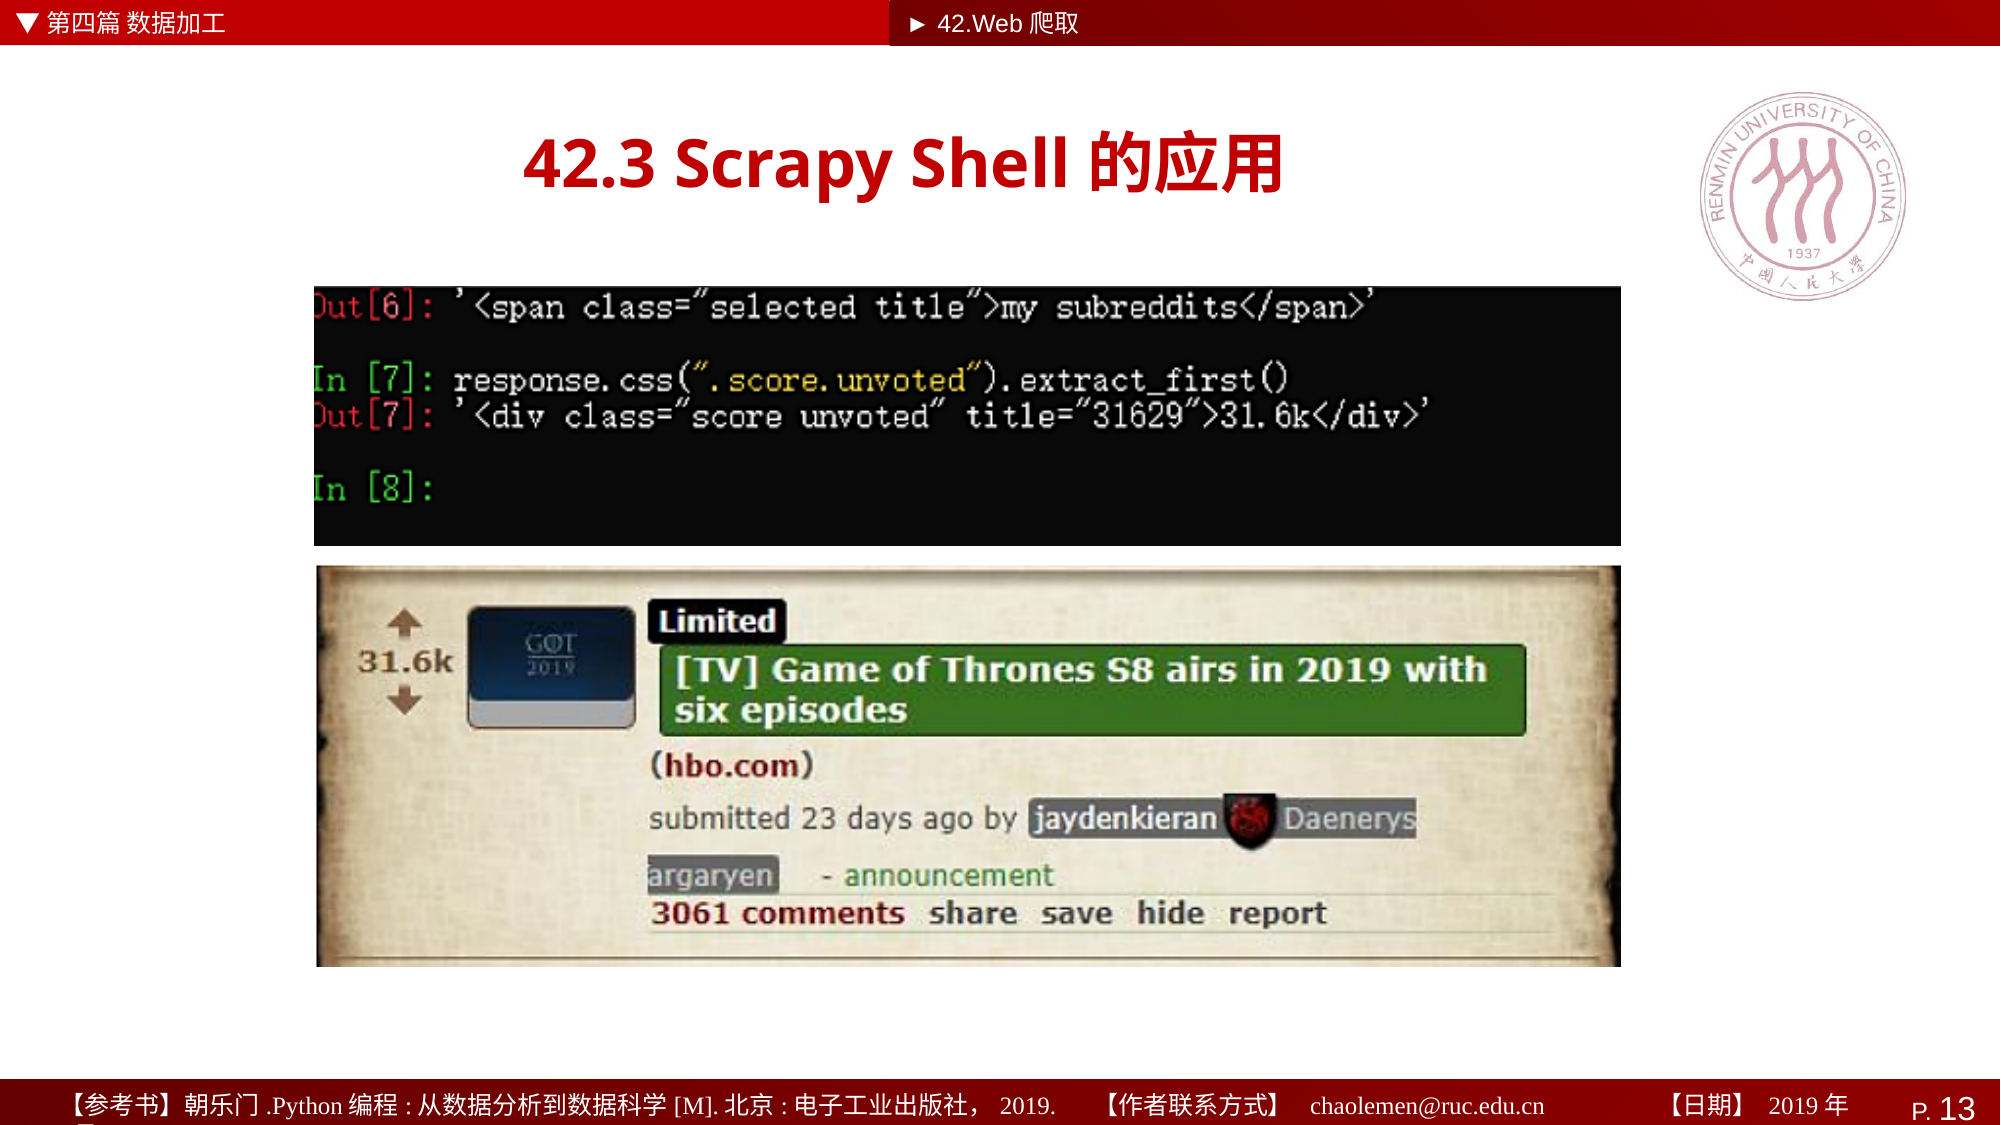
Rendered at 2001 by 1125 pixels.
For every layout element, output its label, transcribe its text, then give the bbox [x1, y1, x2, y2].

picture [314, 286, 1621, 546]
title 42.3 Scrapy Shell的应用 [101, 92, 1710, 229]
picture [315, 564, 1621, 967]
list ► 42.Web爬取 [890, 0, 1249, 43]
list ▼第四篇 数据加工 [0, 0, 725, 43]
picture [1696, 89, 1910, 304]
